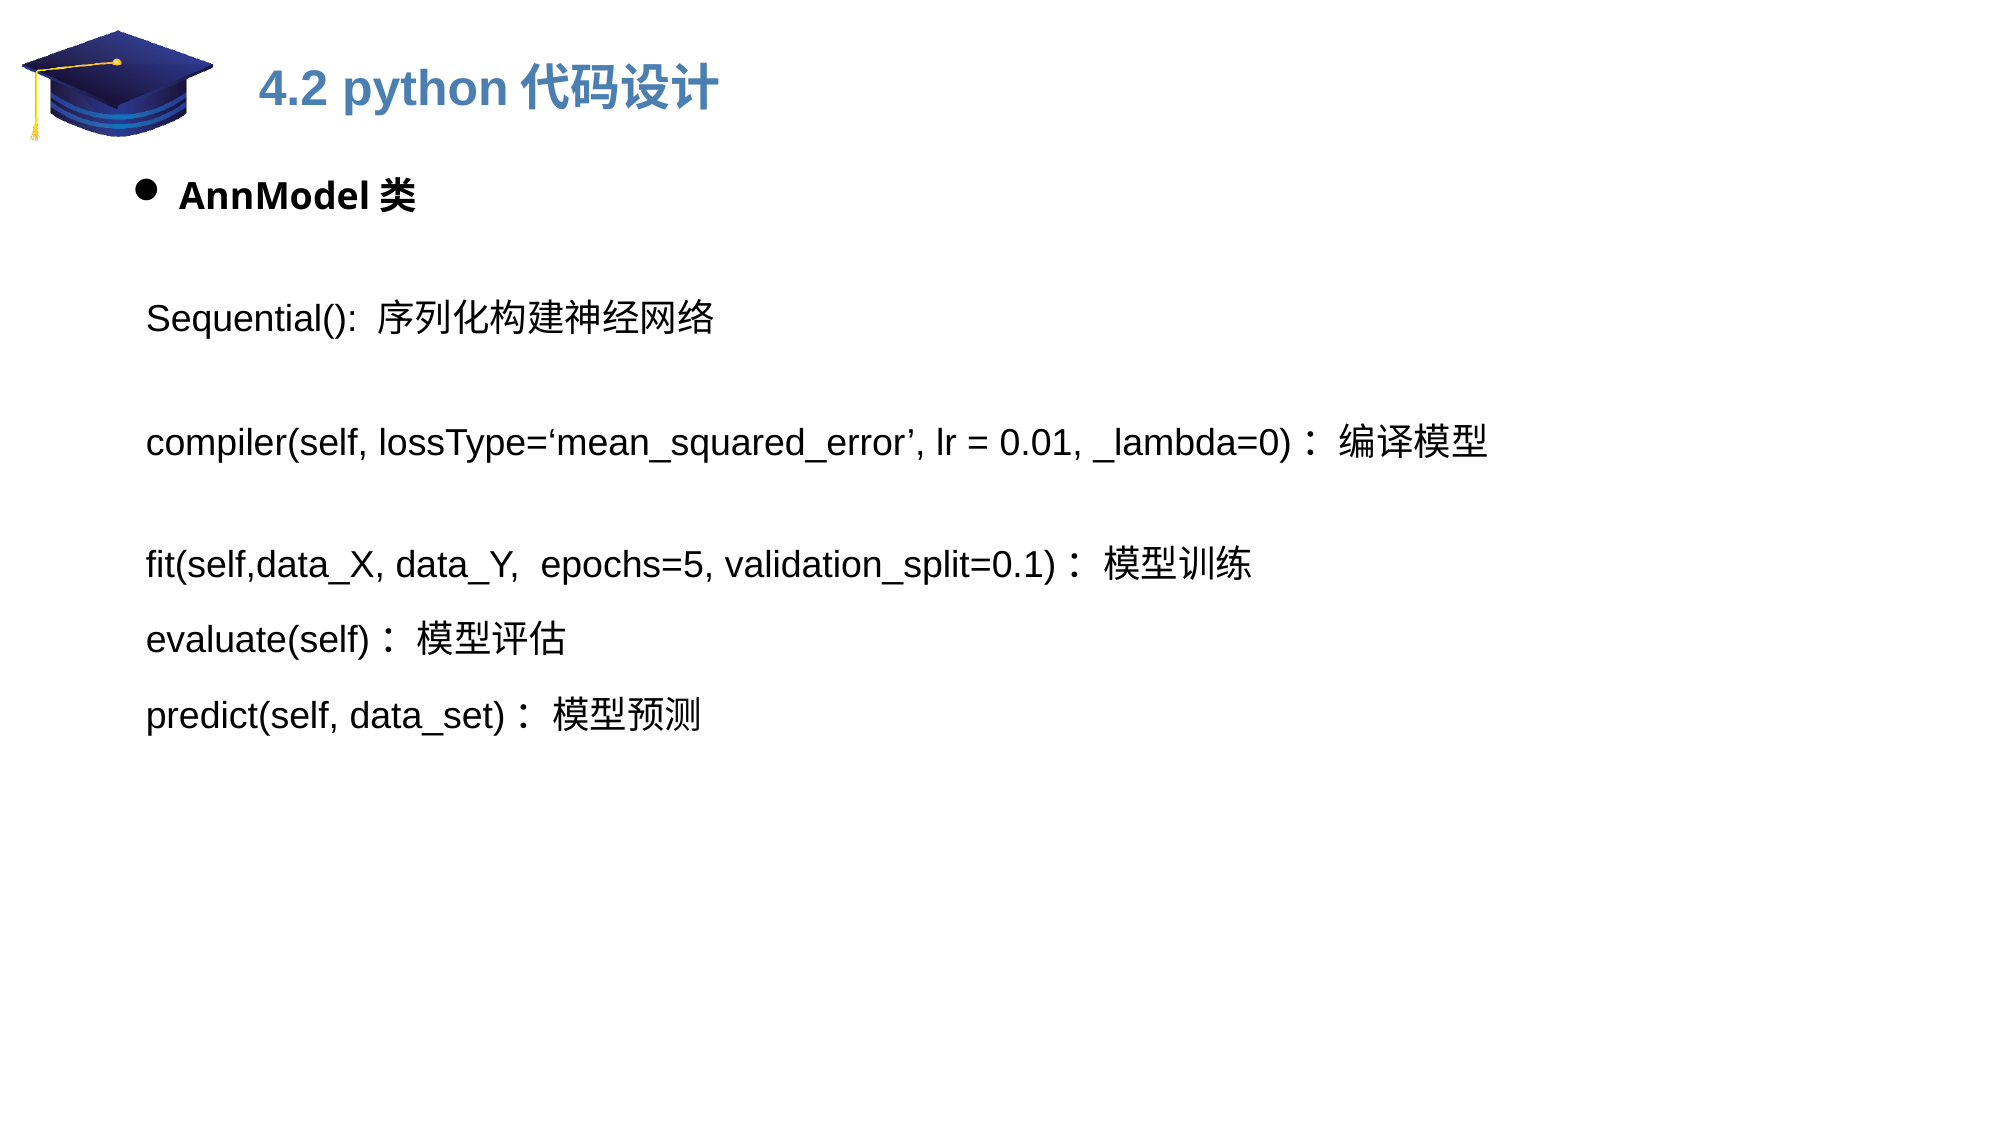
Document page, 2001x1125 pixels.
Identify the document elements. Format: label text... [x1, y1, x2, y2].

text_box Sequential(): 序列化构建神经网络 [130, 286, 738, 347]
text_box fit(self,data_X, data_Y, epochs=5, validation_split=0.1)：模型训练 [131, 532, 1605, 592]
text_box predict(self, data_set)：模型预测 [130, 684, 738, 744]
text_box AnnModel类 [117, 164, 576, 225]
text_box compiler(self, lossType=‘mean_squared_error’, lr = 0.01, _lambda=0)：编译模型 [130, 410, 1566, 471]
text_box evaluate(self)：模型评估 [130, 608, 693, 668]
picture [22, 30, 213, 141]
text_box 4.2 python代码设计 [243, 47, 775, 123]
